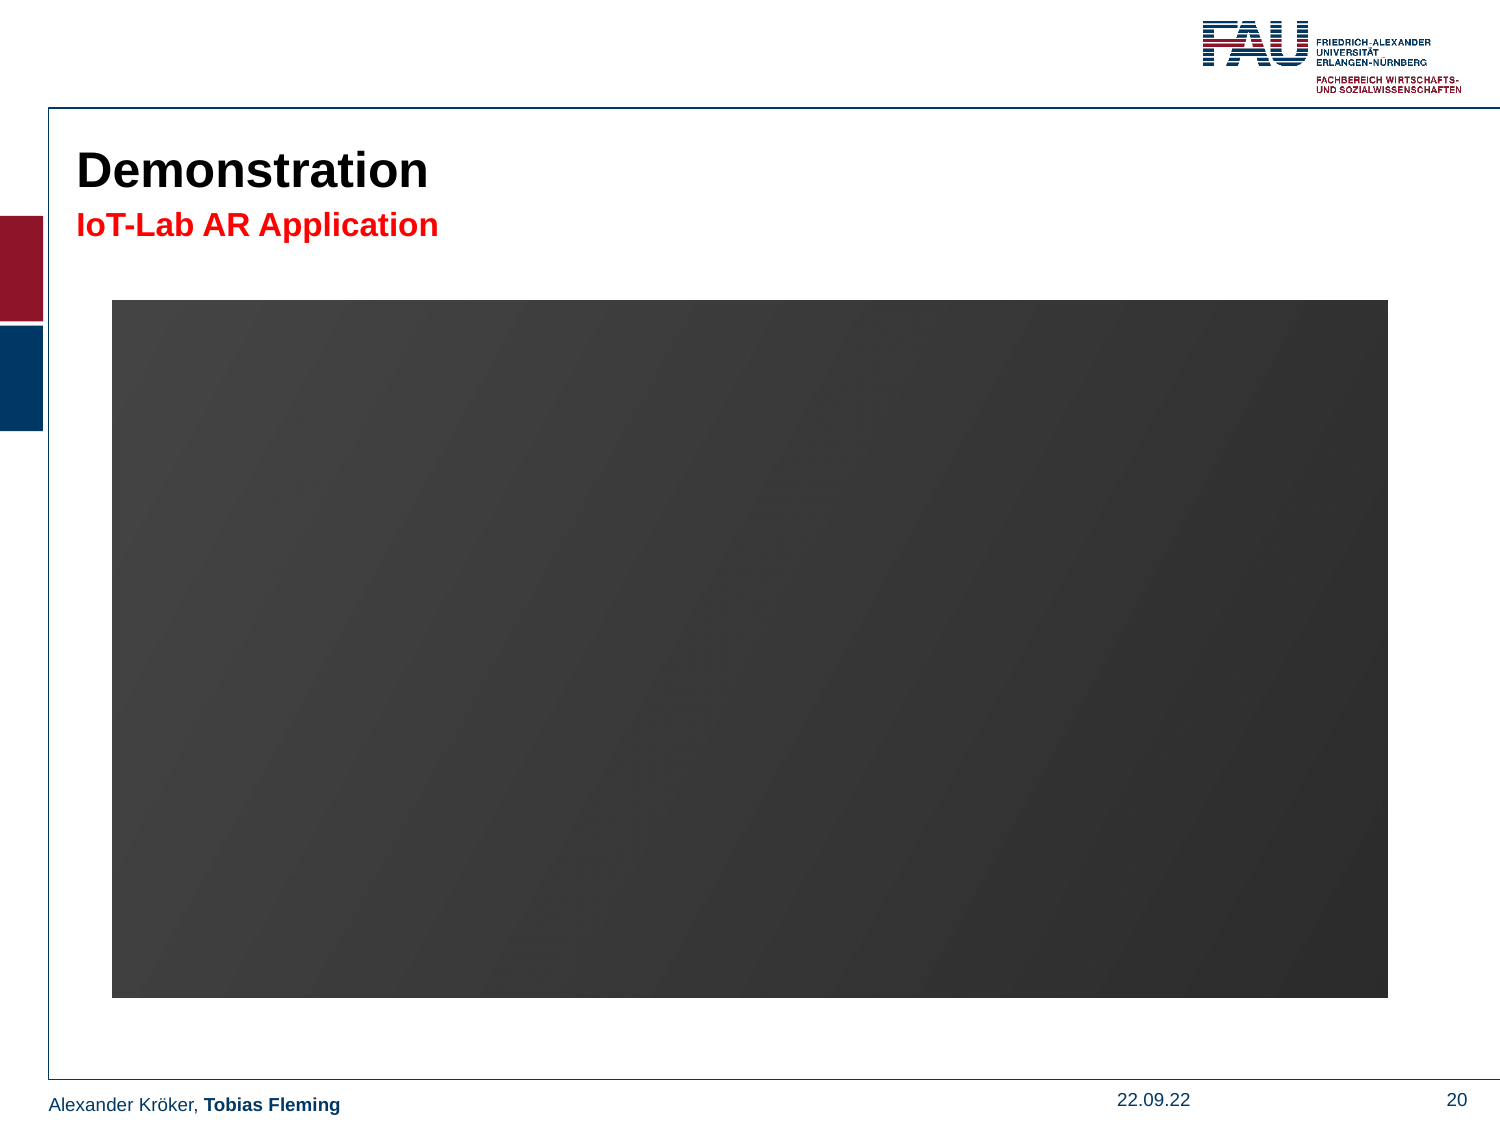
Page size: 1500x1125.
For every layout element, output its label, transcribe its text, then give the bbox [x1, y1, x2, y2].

picture [1203, 21, 1461, 93]
picture [112, 300, 1388, 998]
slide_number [1117, 1087, 1295, 1119]
text_box IoT-Lab AR Application [61, 195, 1449, 251]
slide_number 20 [1349, 1087, 1468, 1119]
footer Alexander Kröker, Tobias Fleming [48, 1092, 1053, 1125]
text_box Demonstration [61, 129, 1449, 195]
